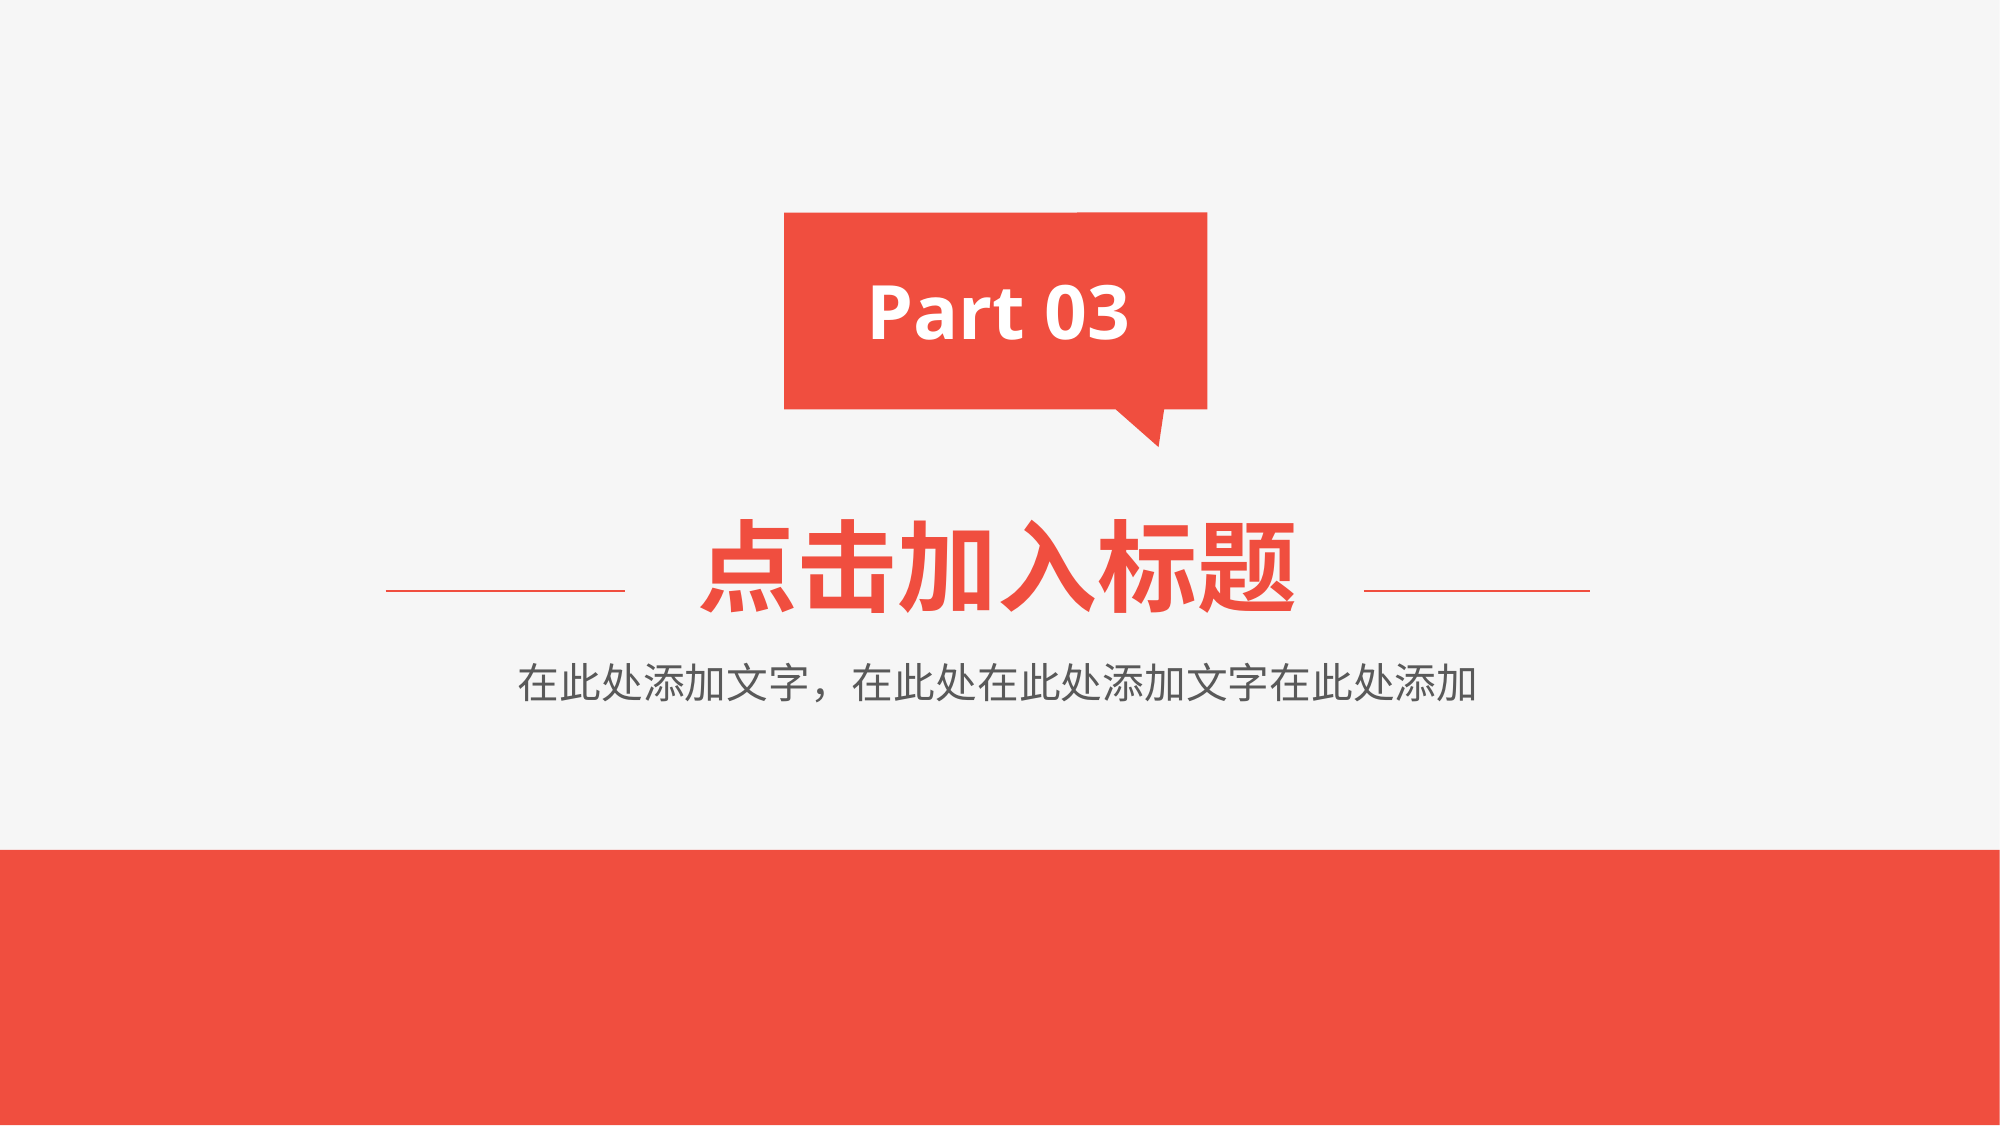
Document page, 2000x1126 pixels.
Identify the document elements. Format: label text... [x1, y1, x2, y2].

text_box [643, 96, 1354, 525]
text_box [0, 848, 2000, 1126]
text_box 在此处添加文字，在此处在此处添加文字在此处添加 [213, 649, 1783, 715]
text_box 点击加入标题 [576, 496, 1420, 632]
